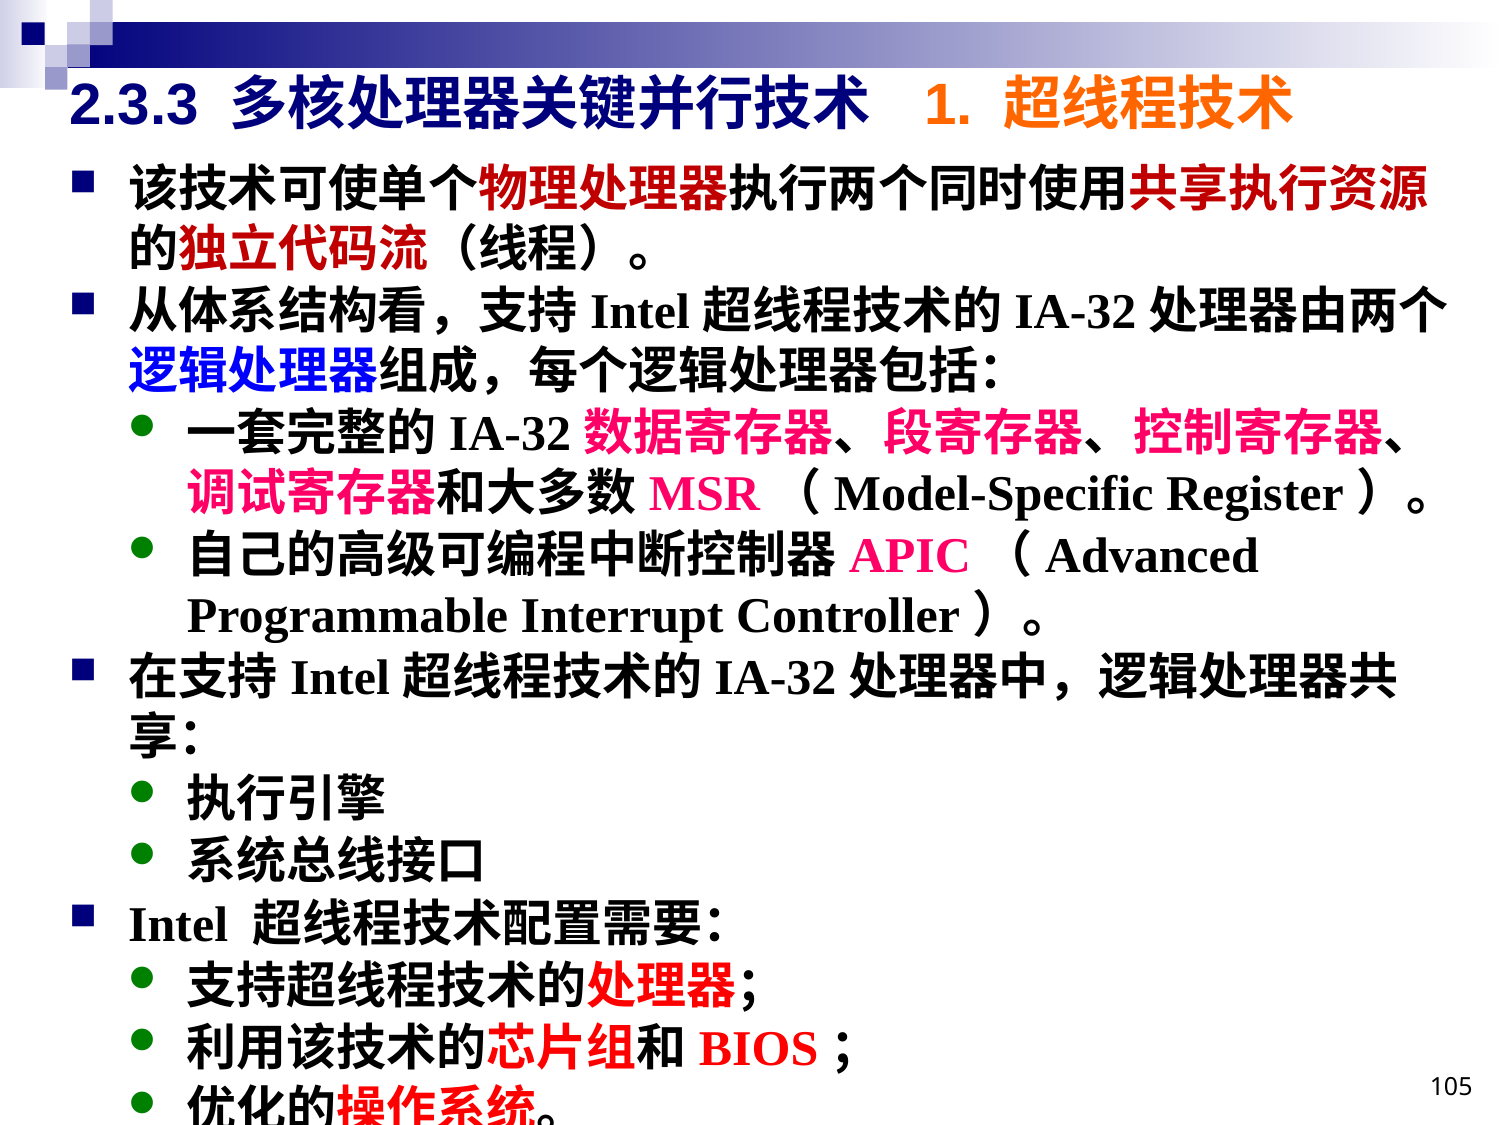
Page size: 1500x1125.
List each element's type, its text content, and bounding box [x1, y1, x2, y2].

text_box [689, 22, 693, 57]
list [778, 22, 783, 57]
slide_number 105 [1137, 1037, 1488, 1113]
list 该技术可使单个物理处理器执行两个同时使用共享执行资源的独立代码流（线程）。 从体系结构看，支持Intel超线程技术的IA-32处理器由两个逻辑处理器组成，每个逻辑处理器包括： 一套完整的IA-32数据寄存器、段寄存器、控制寄存器、调试寄存器和大多数MSR（Model-Specific Register）。 自己的高级可编程中断控制器APIC（Advanced Programmable Interrupt Controller）。 在支持Intel超线程技术的IA-32处理器中，逻辑处理器共享： 执行引擎 系统总线接口 Intel 超线程技术配置需要： 支持超线程技术的处理器； 利用该技术的芯片组和BIOS； 优化的操作系统。 [53, 148, 1476, 1095]
text_box 1. 超线程技术 [909, 59, 1310, 144]
title 2.3.3 多核处理器关键并行技术 [53, 57, 1480, 146]
